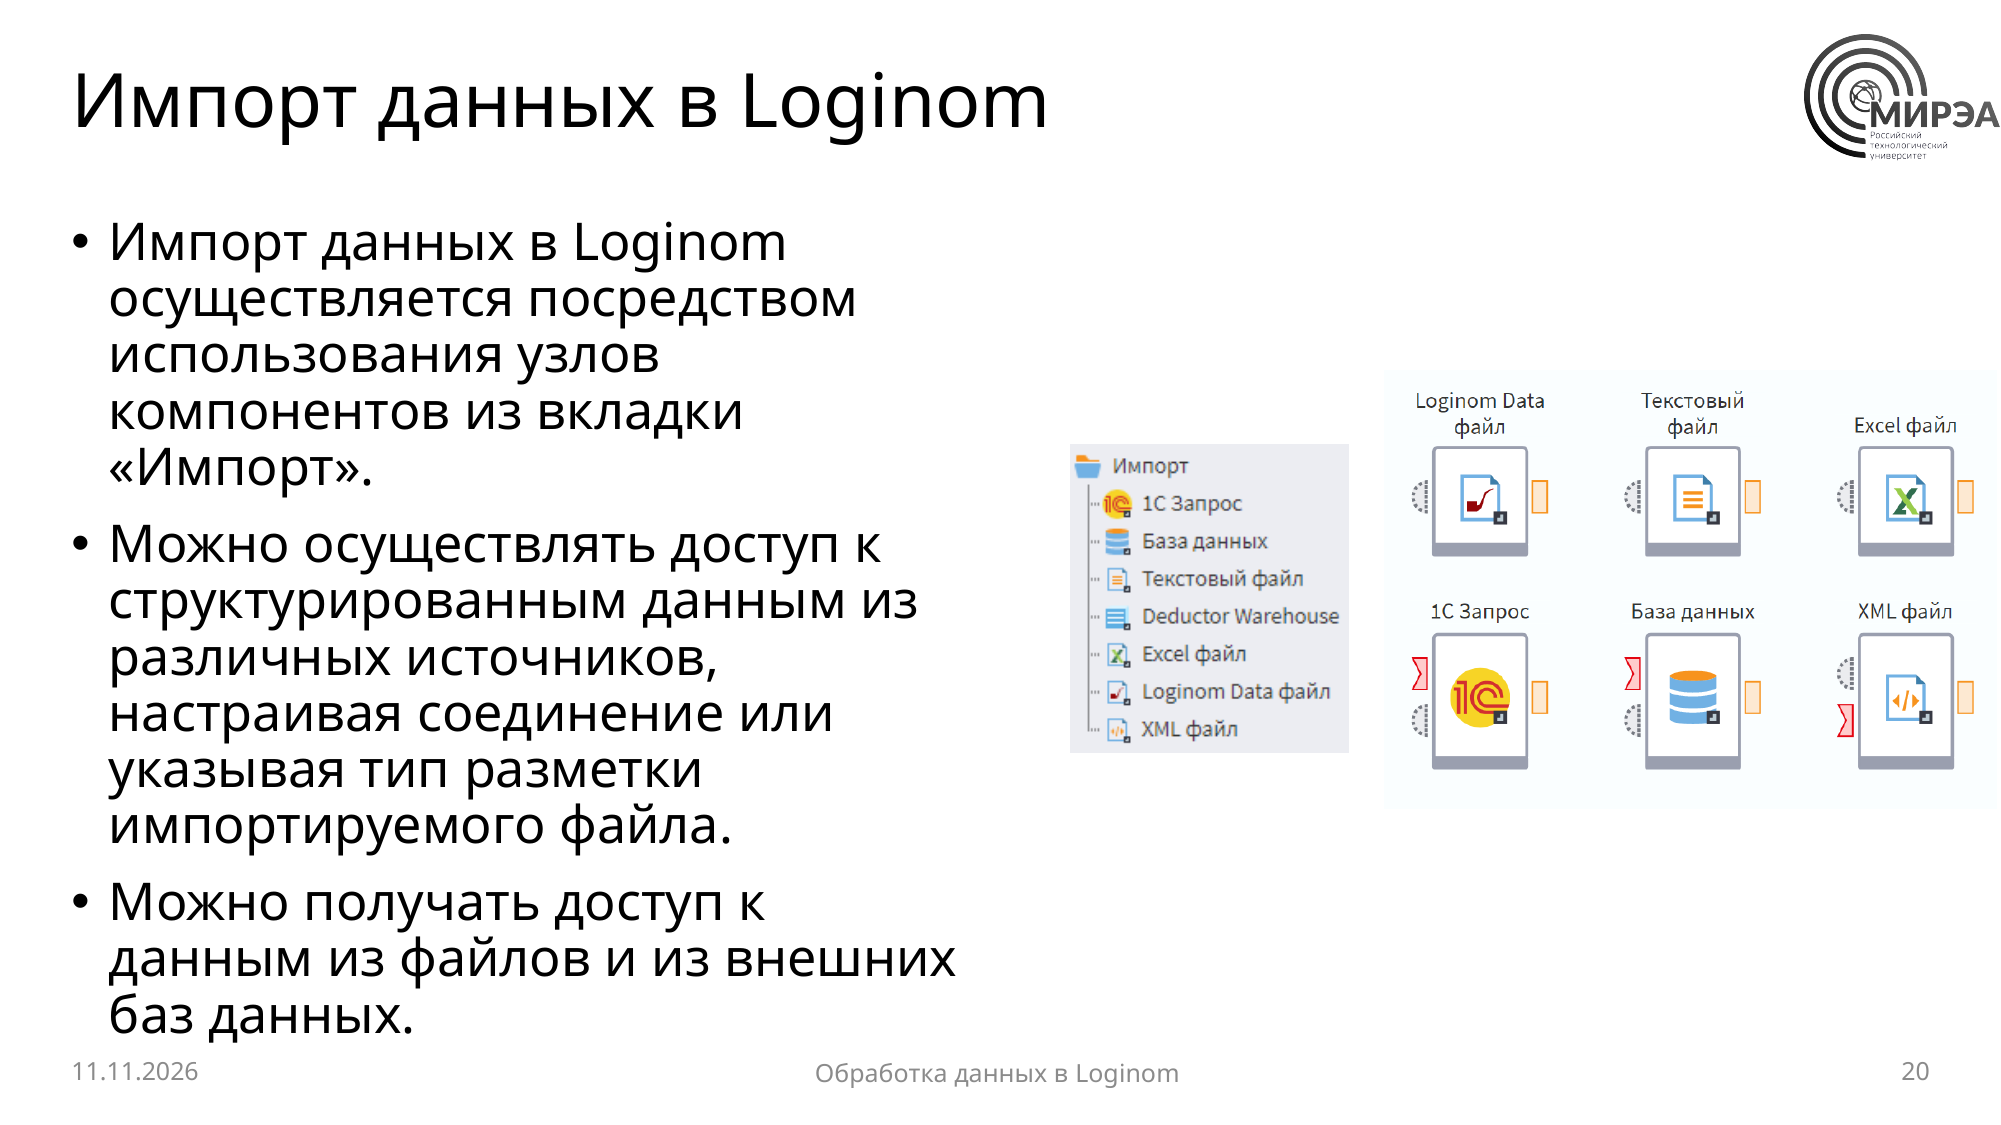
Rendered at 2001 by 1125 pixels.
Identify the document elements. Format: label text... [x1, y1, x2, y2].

title Импорт данных в Loginom [56, 22, 1792, 185]
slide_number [56, 1042, 507, 1103]
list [1383, 370, 1997, 809]
picture [1070, 444, 1349, 753]
list Импорт данных в Loginom осуществляется посредством использования узлов компонентов из вкладки «Импорт». Можно осуществлять доступ к структурированным данным из различных источников, настраивая соединение или указывая тип разметки импортируемого файла. Можно получать доступ к данным из файлов и из внешних баз данных. [56, 208, 989, 1023]
footer Обработка данных в Loginom [572, 1042, 1423, 1103]
picture [1804, 34, 2000, 161]
slide_number 20 [1494, 1042, 1945, 1103]
